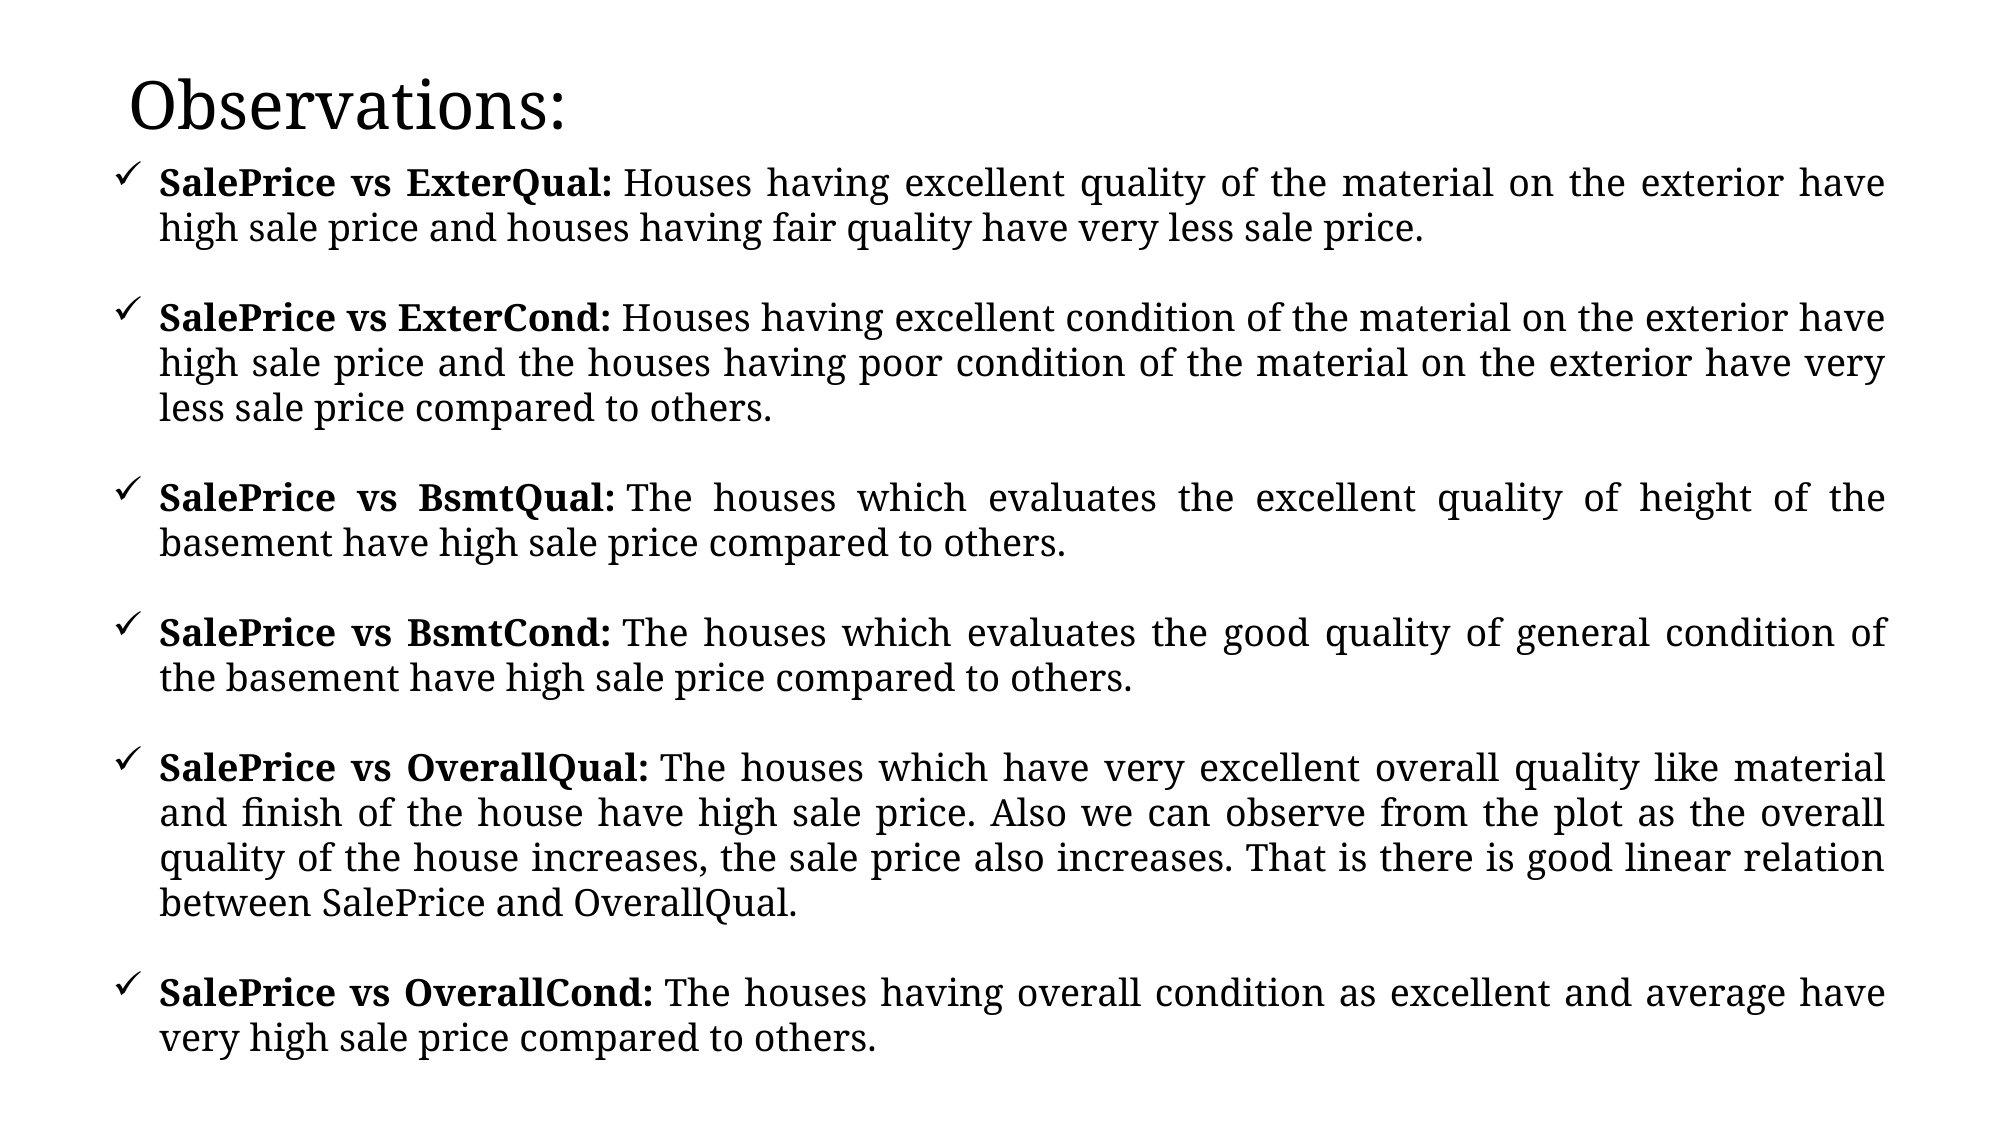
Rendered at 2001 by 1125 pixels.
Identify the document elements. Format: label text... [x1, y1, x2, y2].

text_box SalePrice vs ExterQual: Houses having excellent quality of the material on the exterior have high sale price and houses having fair quality have very less sale price. SalePrice vs ExterCond: Houses having excellent condition of the material on the exterior have high sale price and the houses having poor condition of the material on the exterior have very less sale price compared to others. SalePrice vs BsmtQual: The houses which evaluates the excellent quality of height of the basement have high sale price compared to others. SalePrice vs BsmtCond: The houses which evaluates the good quality of general condition of the basement have high sale price compared to others. SalePrice vs OverallQual: The houses which have very excellent overall quality like material and finish of the house have high sale price. Also we can observe from the plot as the overall quality of the house increases, the sale price also increases. That is there is good linear relation between SalePrice and OverallQual. SalePrice vs OverallCond: The houses having overall condition as excellent and average have very high sale price compared to others. [97, 151, 1902, 1067]
text_box Observations: [113, 55, 1903, 151]
